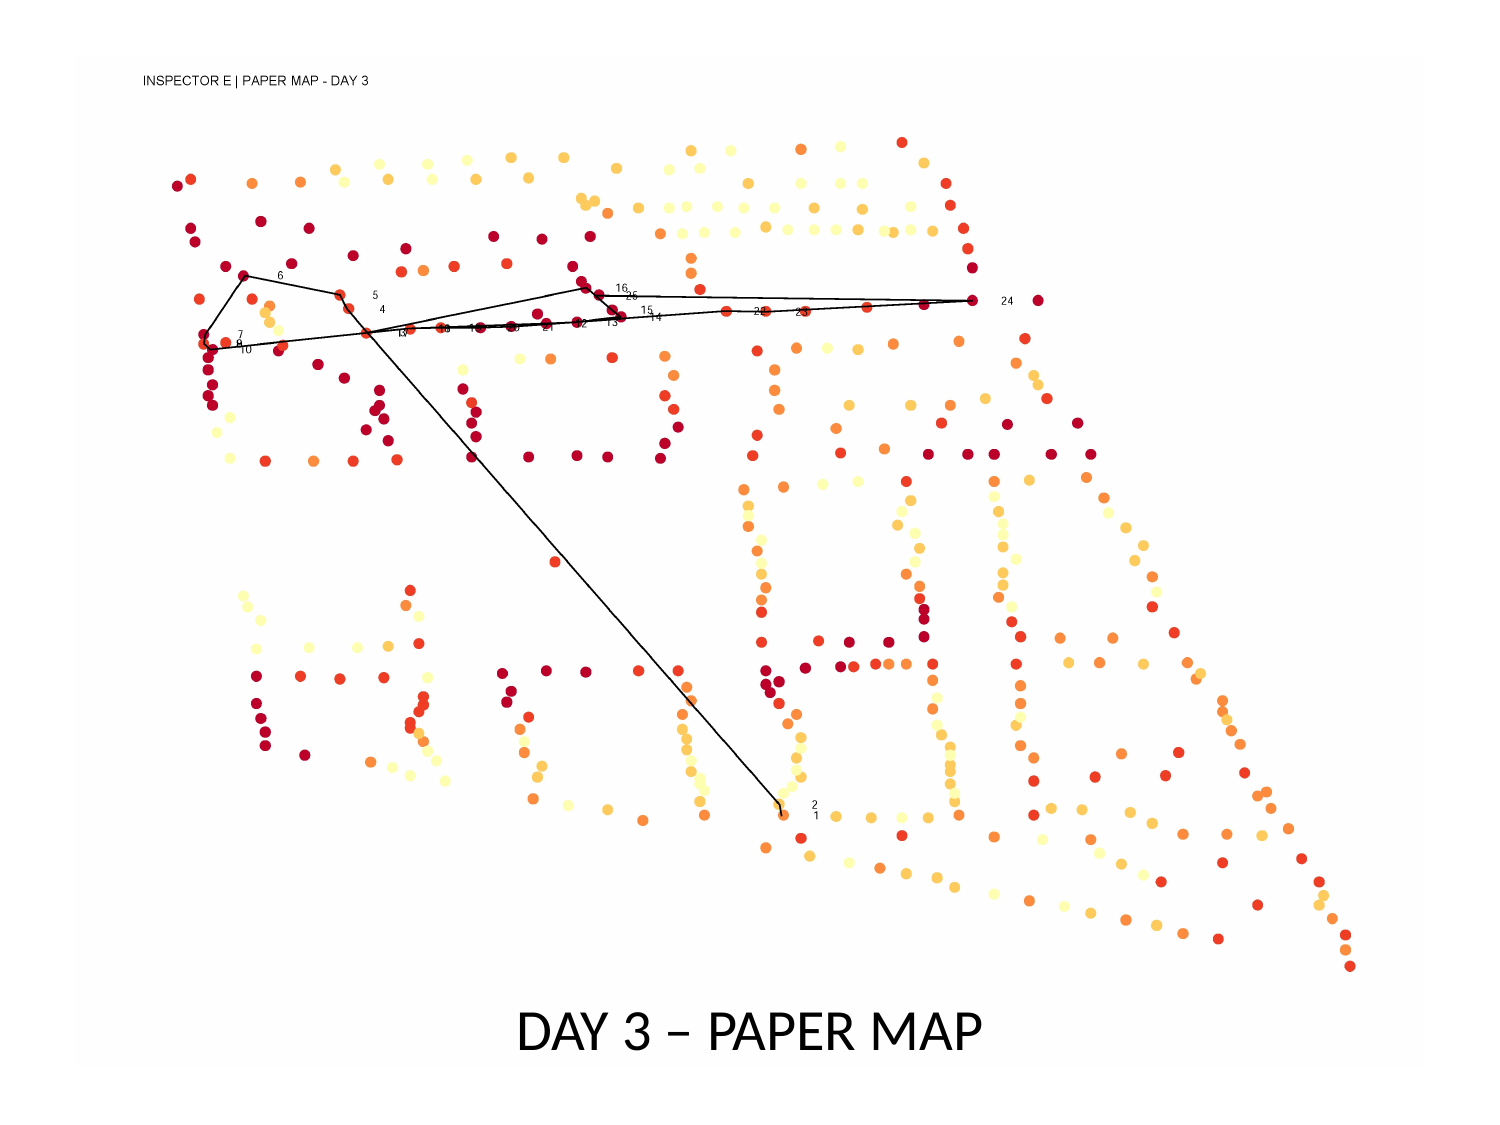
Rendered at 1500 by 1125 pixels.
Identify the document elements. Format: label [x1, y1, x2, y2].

list [74, 56, 1426, 1069]
